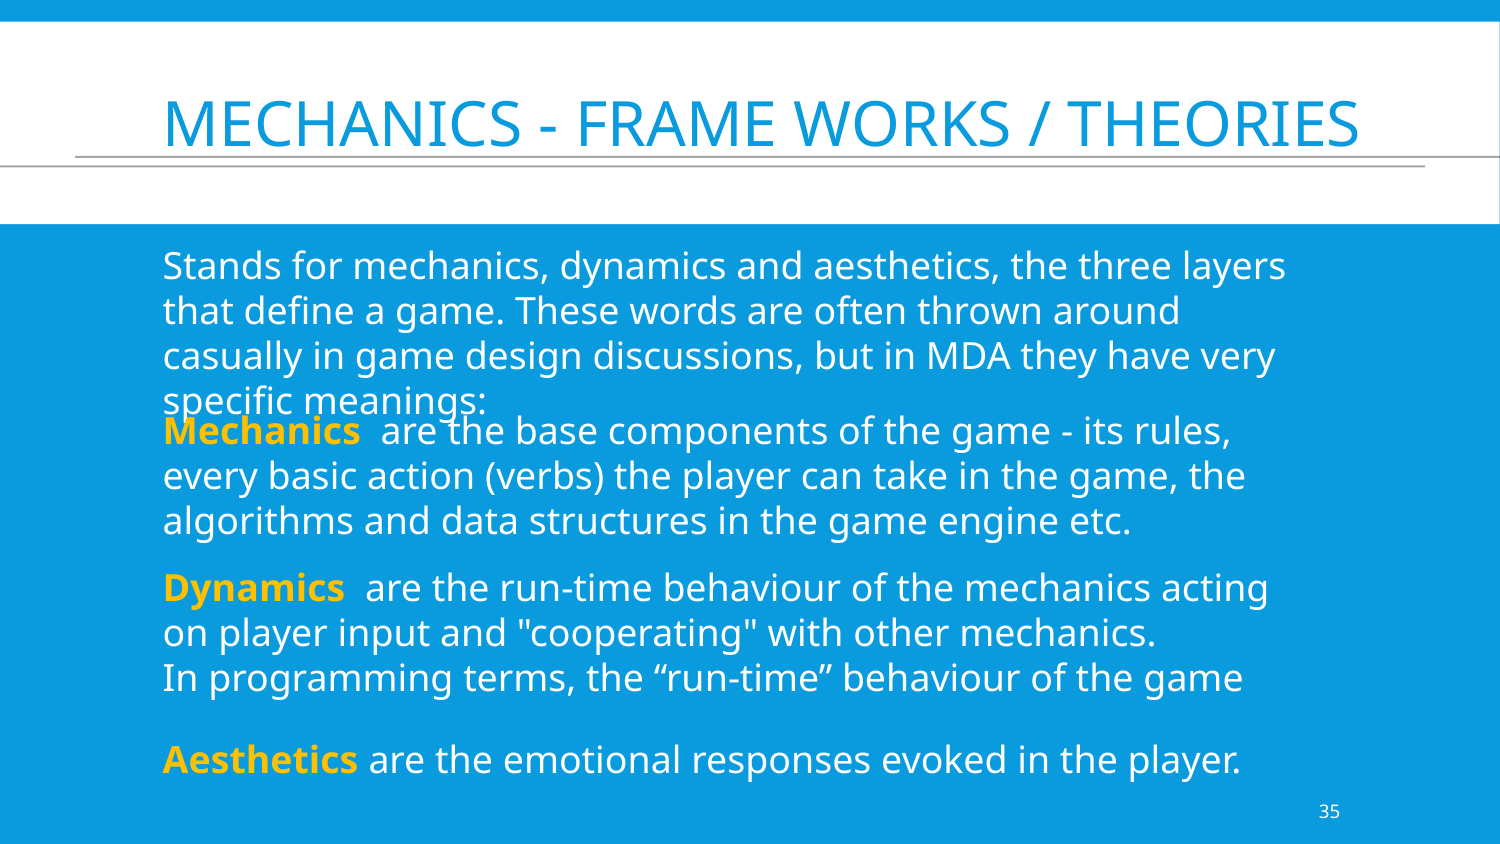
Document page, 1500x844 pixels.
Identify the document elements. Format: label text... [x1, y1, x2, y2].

text_box Stands for mechanics, dynamics and aesthetics, the three layers that define a game. These words are often thrown around casually in game design discussions, but in MDA they have very specific meanings: [147, 234, 1340, 399]
text_box Mechanics are the base components of the game - its rules, every basic action (verbs) the player can take in the game, the algorithms and data structures in the game engine etc. [147, 399, 1340, 556]
slide_number 35 [1311, 790, 1428, 836]
text_box Aesthetics are the emotional responses evoked in the player. [147, 729, 1340, 834]
title Mechanics - frame works / Theories [147, 34, 1482, 221]
text_box Dynamics are the run-time behaviour of the mechanics acting on player input and "cooperating" with other mechanics. In programming terms, the “run-time” behaviour of the game [147, 556, 1340, 707]
